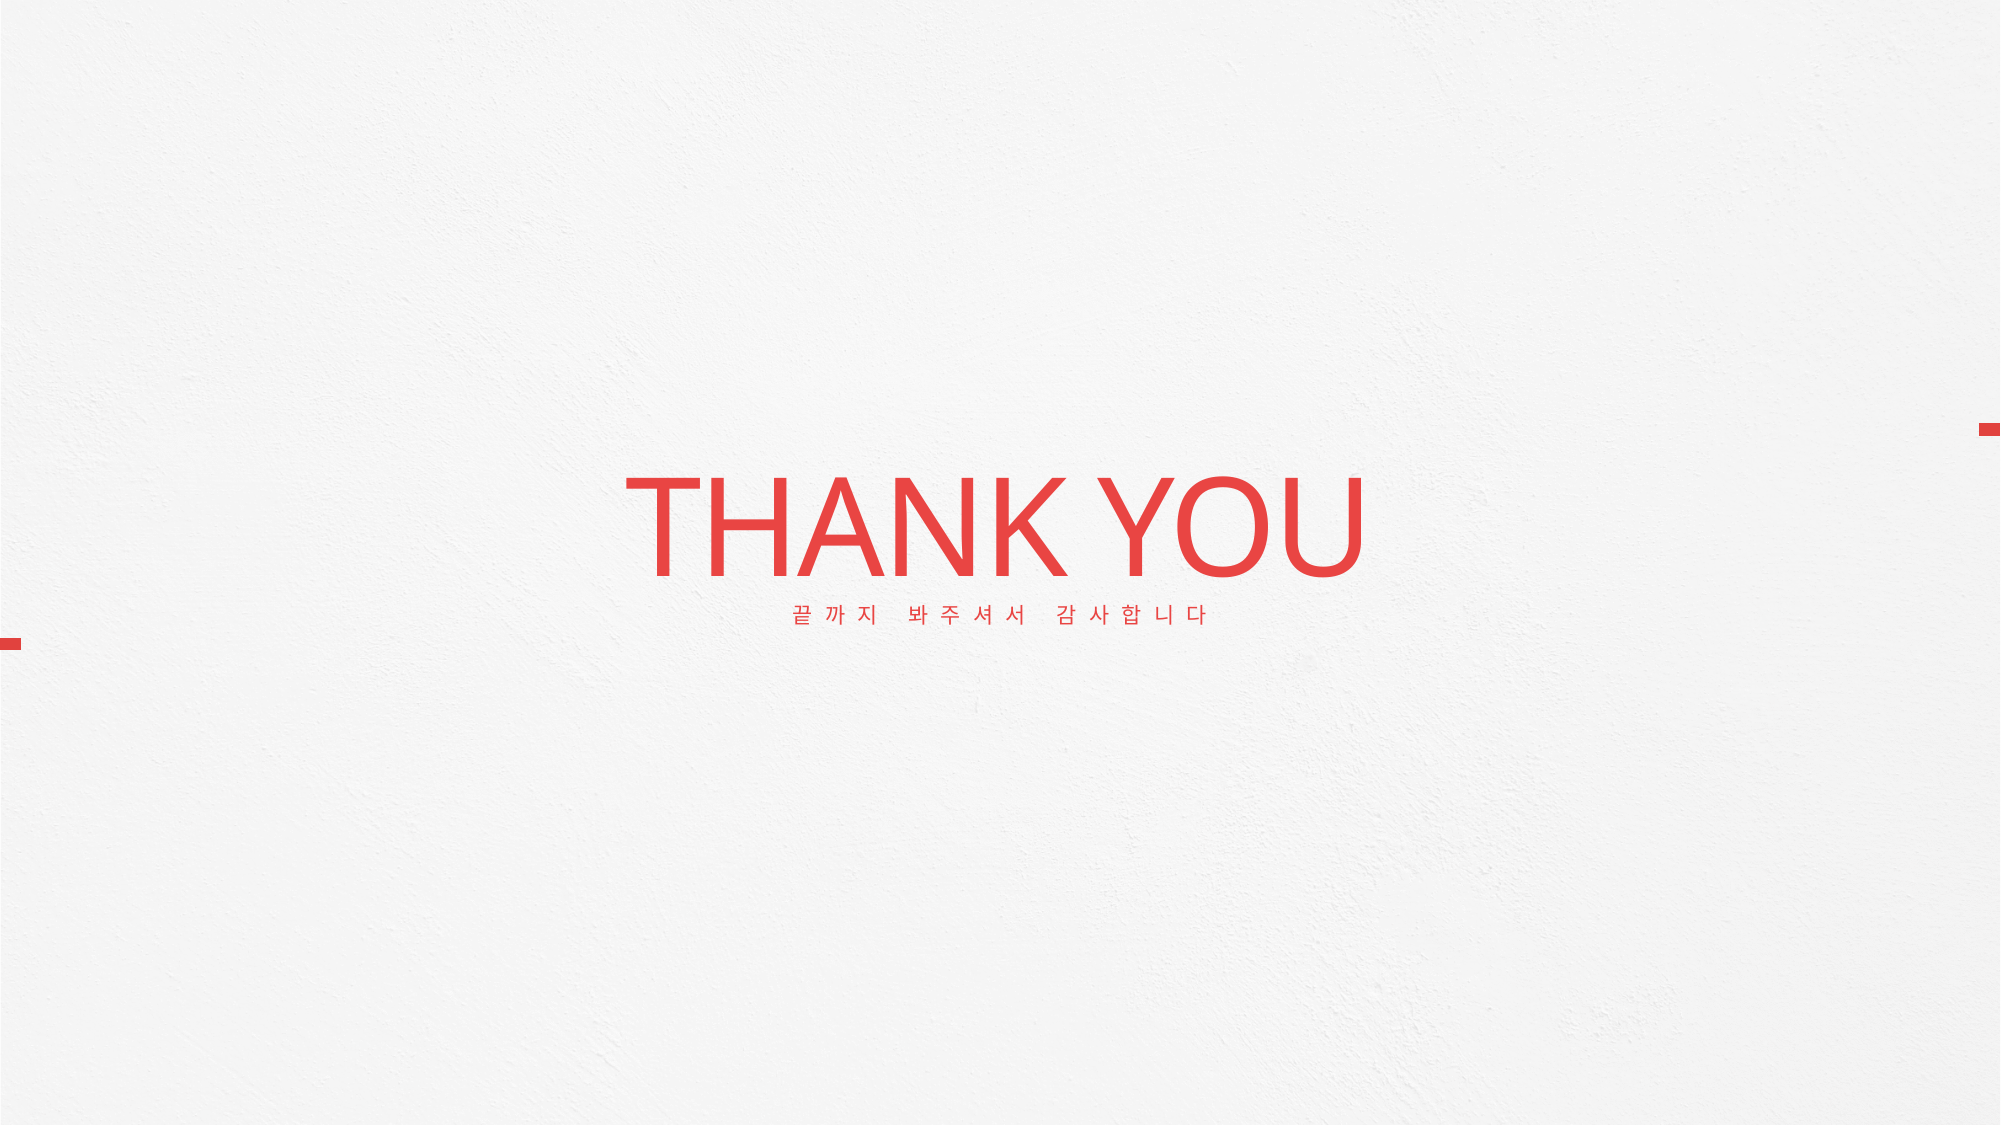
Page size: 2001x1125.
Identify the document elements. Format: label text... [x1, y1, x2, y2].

text_box 끝까지 봐주셔서 감사합니다 [777, 594, 1223, 636]
text_box THANK YOU [610, 431, 1390, 612]
